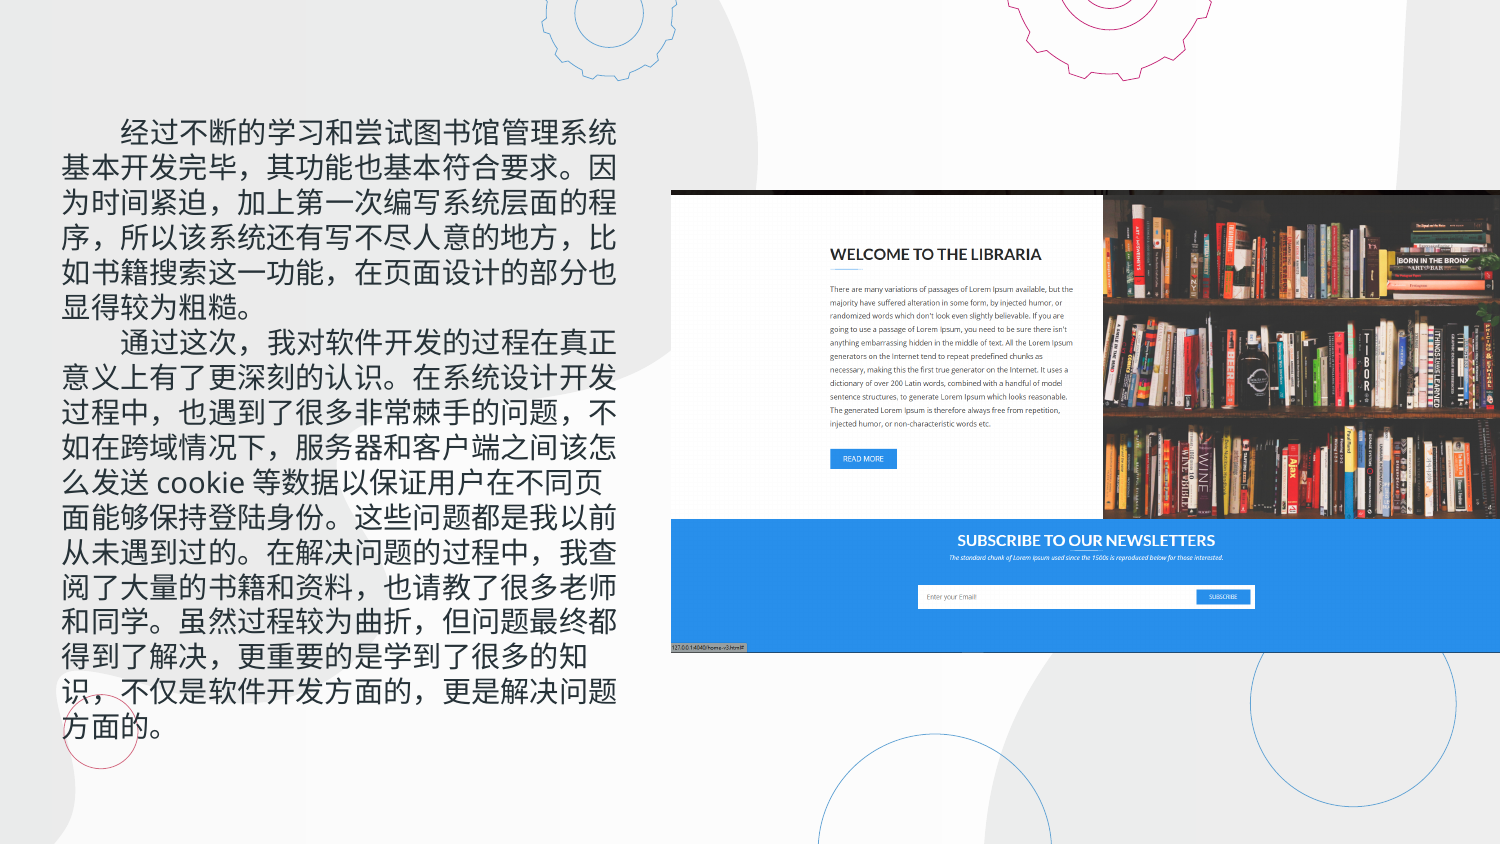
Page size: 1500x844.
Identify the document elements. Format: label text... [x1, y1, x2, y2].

picture [671, 190, 1500, 654]
list 经过不断的学习和尝试图书馆管理系统基本开发完毕，其功能也基本符合要求。因为时间紧迫，加上第一次编写系统层面的程序，所以该系统还有写不尽人意的地方，比如书籍搜索这一功能，在页面设计的部分也显得较为粗糙。 通过这次，我对软件开发的过程在真正意义上有了更深刻的认识。在系统设计开发过程中，也遇到了很多非常棘手的问题，不如在跨域情况下，服务器和客户端之间该怎么发送cookie等数据以保证用户在不同页面能够保持登陆身份。这些问题都是我以前从未遇到过的。在解决问题的过程中，我查阅了大量的书籍和资料，也请教了很多老师和同学。虽然过程较为曲折，但问题最终都得到了解决，更重要的是学到了很多的知识，不仅是软件开发方面的，更是解决问题方面的。 [46, 99, 638, 745]
